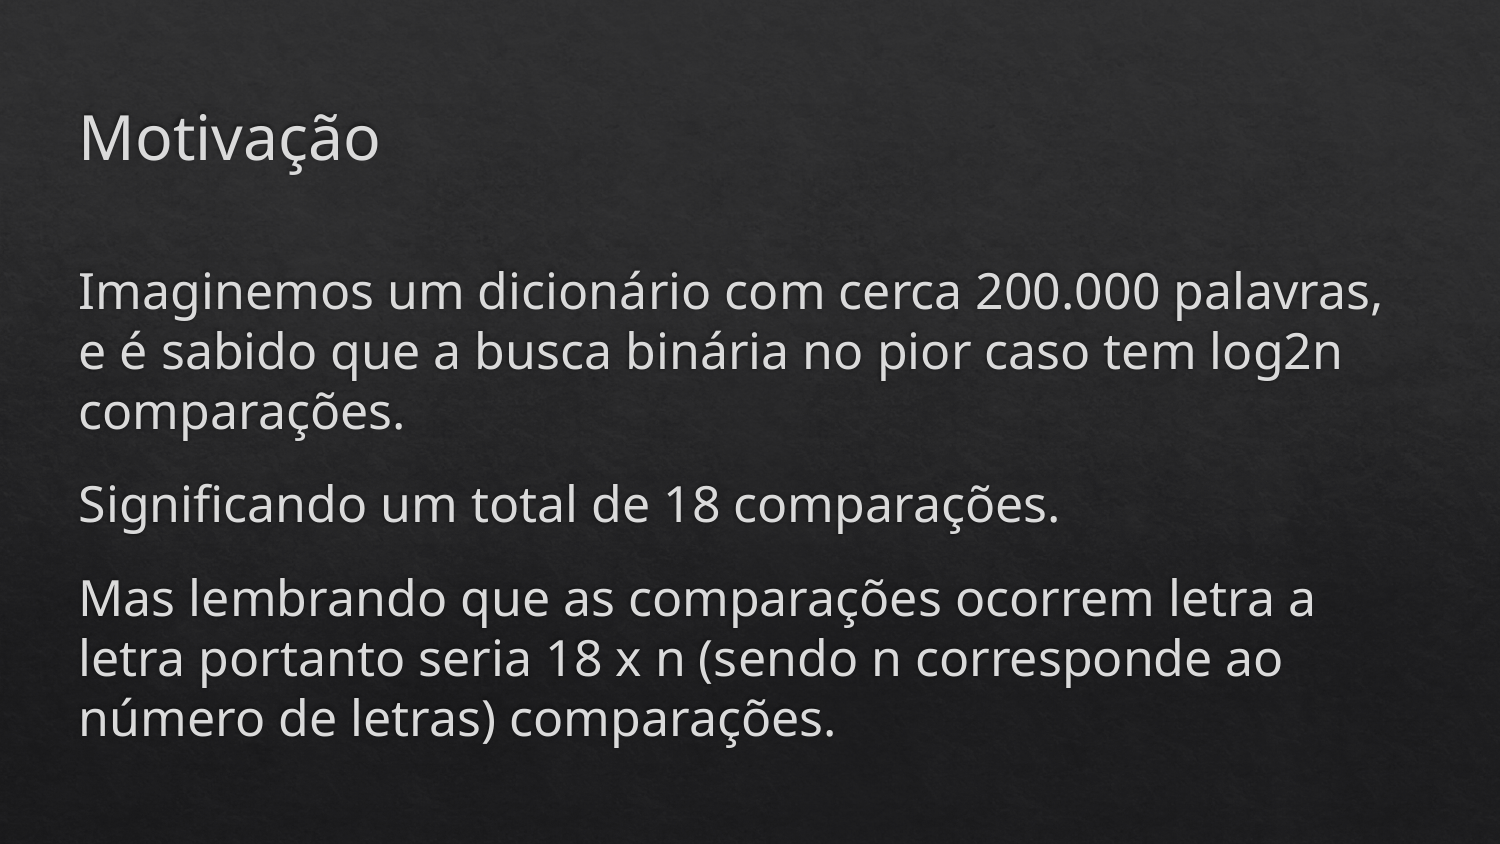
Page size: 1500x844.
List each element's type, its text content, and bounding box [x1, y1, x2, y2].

title Motivação [63, 75, 1437, 188]
list Imaginemos um dicionário com cerca 200.000 palavras, e é sabido que a busca binária no pior caso tem log2n comparações. Significando um total de 18 comparações. Mas lembrando que as comparações ocorrem letra a letra portanto seria 18 x n (sendo n corresponde ao número de letras) comparações. [63, 244, 1437, 750]
